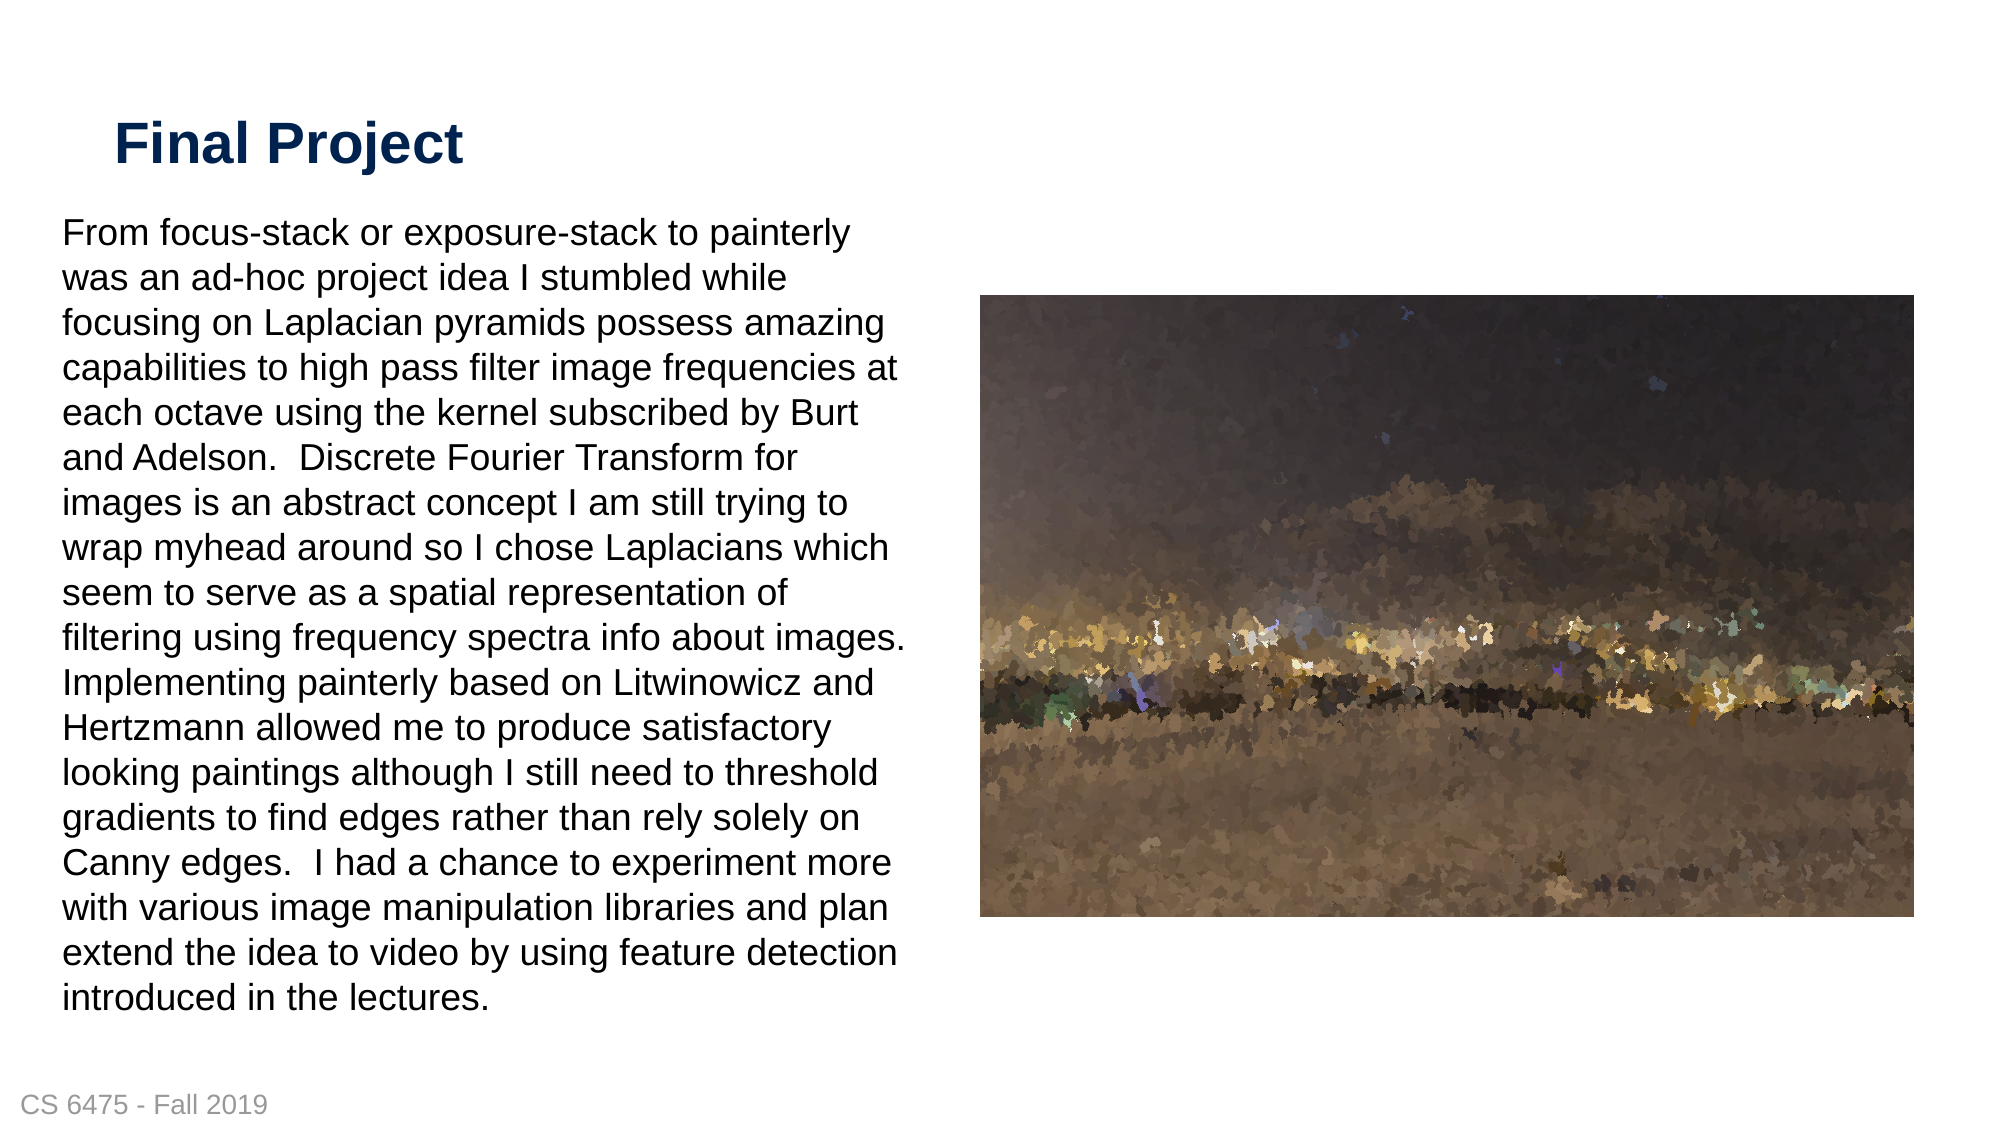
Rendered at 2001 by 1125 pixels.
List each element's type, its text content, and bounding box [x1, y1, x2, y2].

picture [980, 295, 1914, 918]
text_box From focus-stack or exposure-stack to painterly was an ad-hoc project idea I stumbled while focusing on Laplacian pyramids possess amazing capabilities to high pass filter image frequencies at each octave using the kernel subscribed by Burt and Adelson. Discrete Fourier Transform for images is an abstract concept I am still trying to wrap myhead around so I chose Laplacians which seem to serve as a spatial representation of filtering using frequency spectra info about images. Implementing painterly based on Litwinowicz and Hertzmann allowed me to produce satisfactory looking paintings although I still need to threshold gradients to find edges rather than rely solely on Canny edges. I had a chance to experiment more with various image manipulation libraries and plan extend the idea to video by using feature detection introduced in the lectures. [47, 200, 933, 1056]
text_box Final Project [99, 45, 1900, 190]
